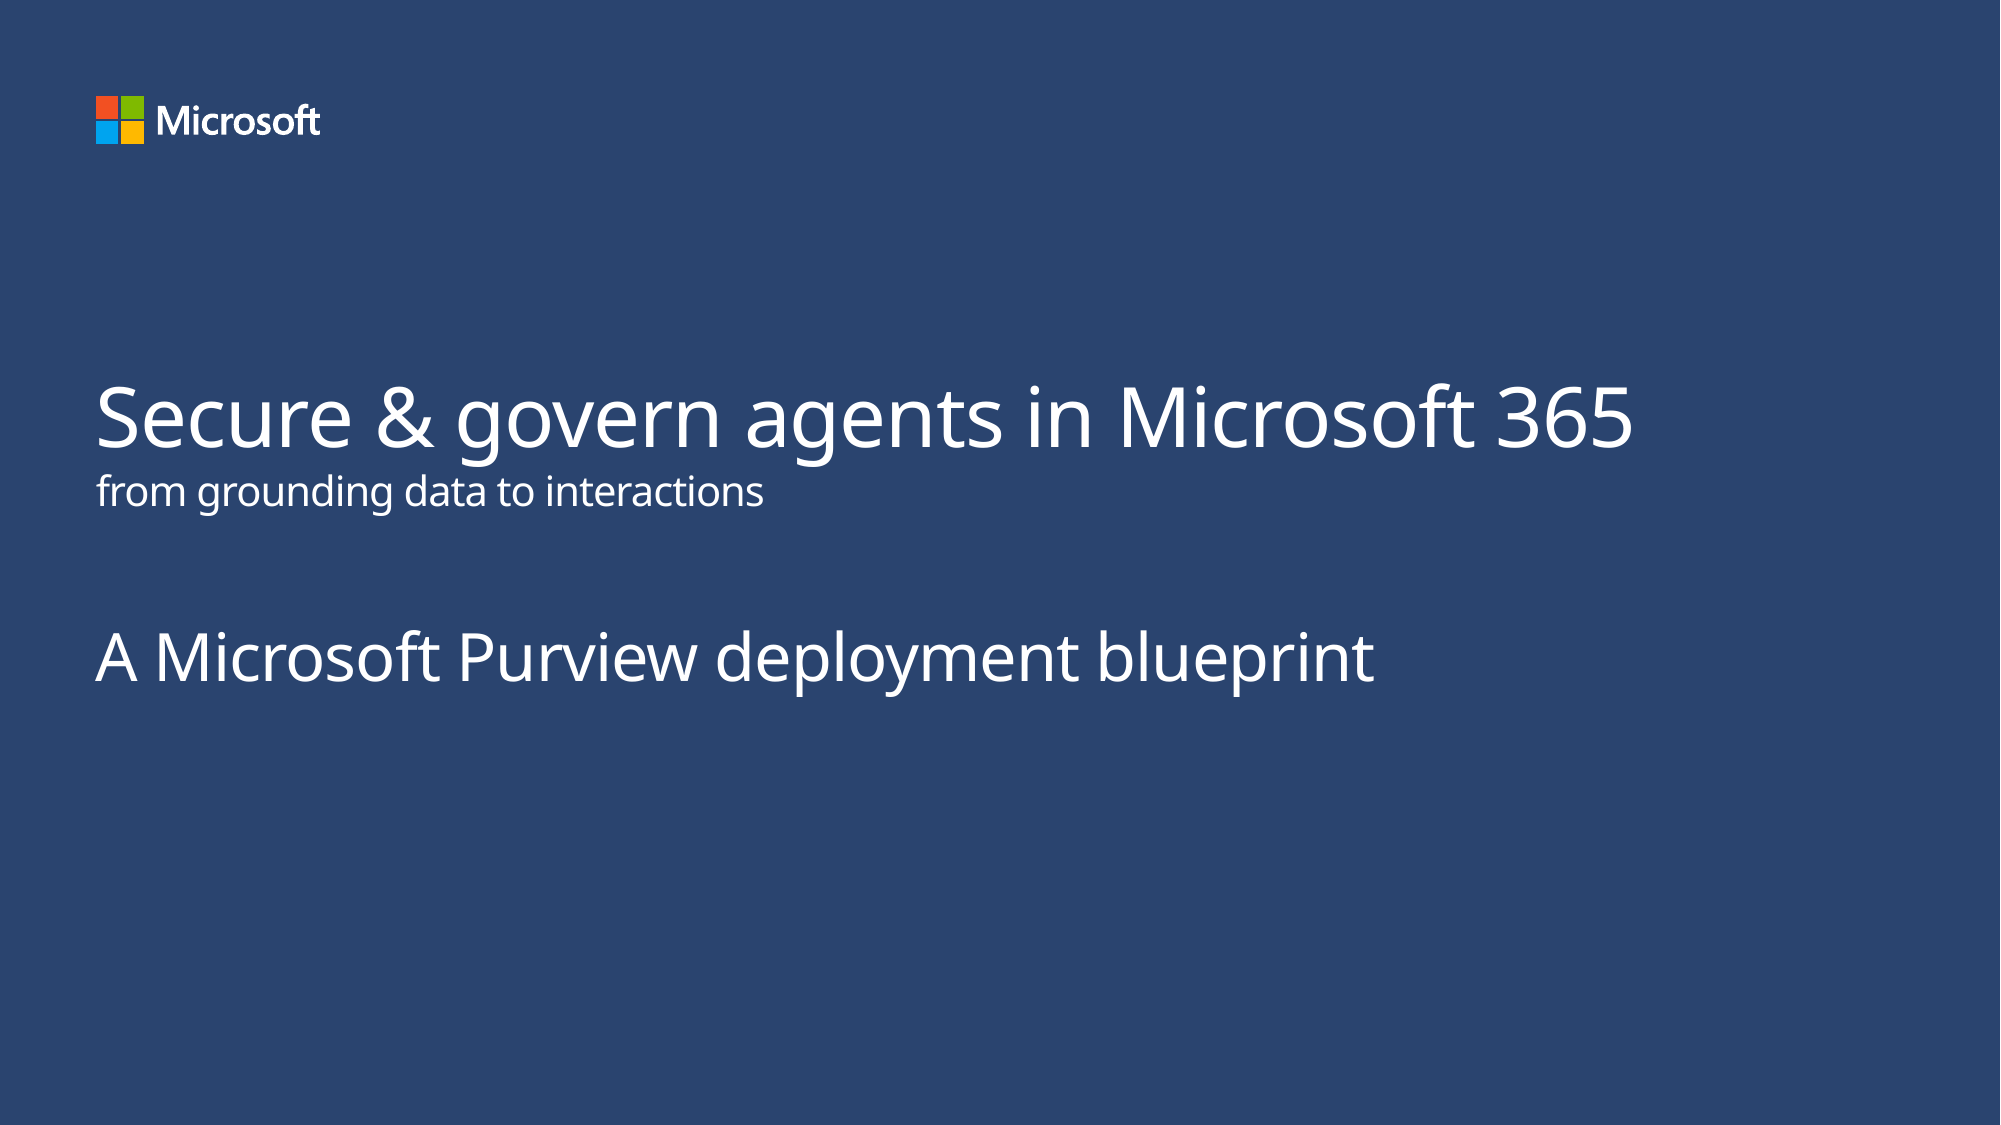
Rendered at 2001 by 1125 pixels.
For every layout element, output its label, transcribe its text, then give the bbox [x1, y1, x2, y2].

title Secure & govern agents in Microsoft 365 from grounding data to interactions A Microsoft Purview deployment blueprint [95, 364, 1680, 695]
